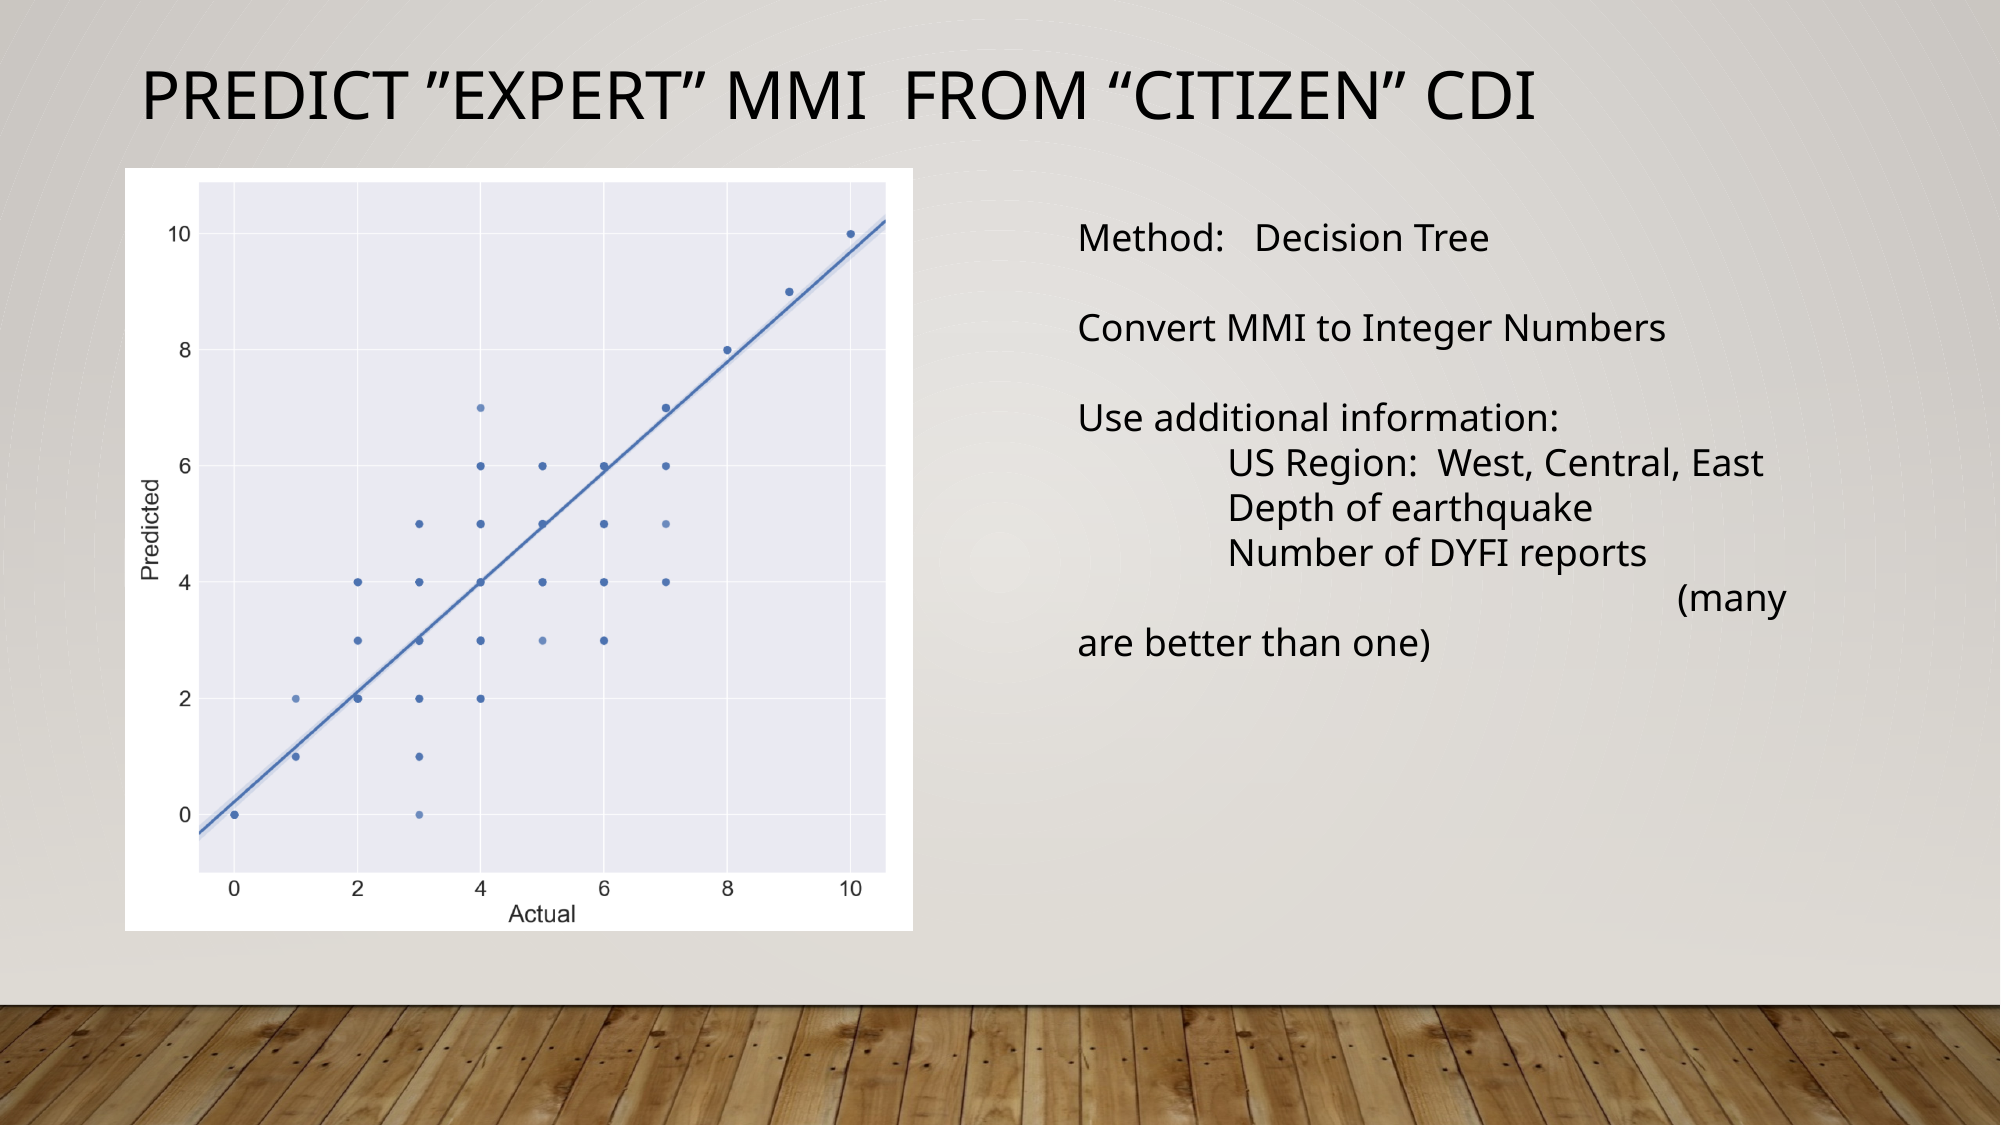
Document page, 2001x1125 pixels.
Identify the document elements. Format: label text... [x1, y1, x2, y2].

picture [125, 168, 913, 932]
text_box Predict ”Expert” MMI from “Citizen” CDI [125, 54, 1701, 227]
picture [0, 1005, 2000, 1125]
text_box Method: Decision Tree Convert MMI to Integer Numbers Use additional information: US Region: West, Central, East Depth of earthquake Number of DYFI reports (many are better than one) [1062, 206, 1821, 716]
